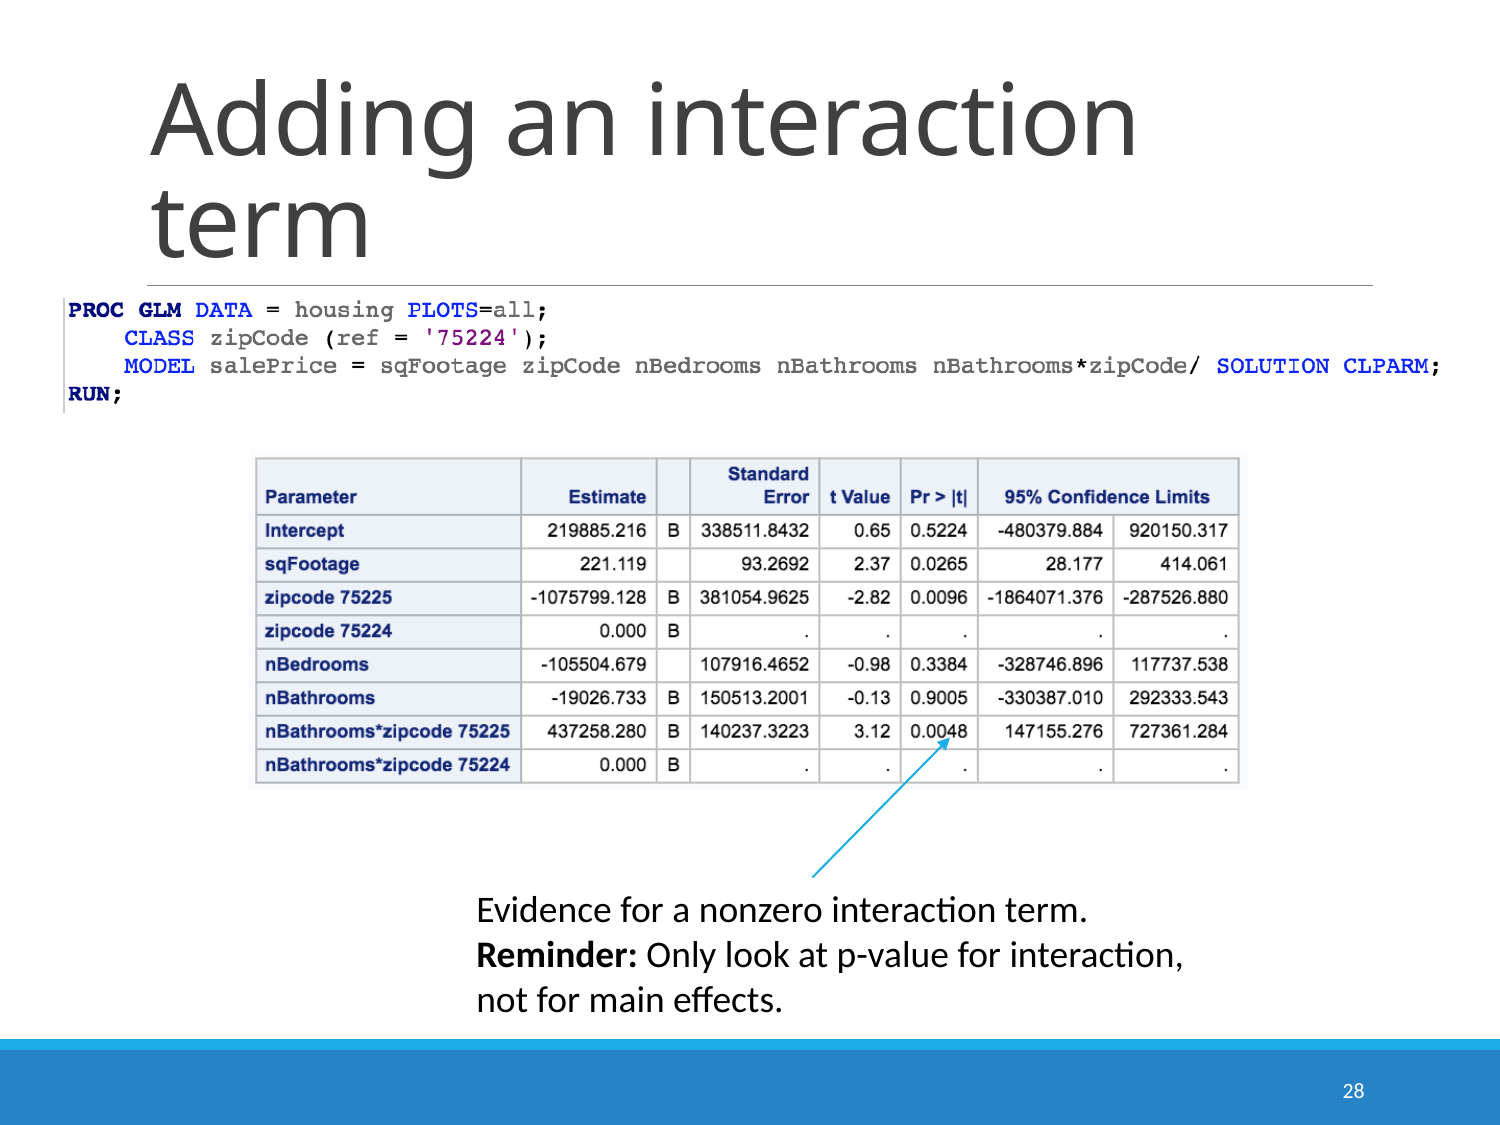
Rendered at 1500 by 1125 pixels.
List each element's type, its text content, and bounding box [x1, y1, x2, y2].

slide_number 28 [1218, 1059, 1380, 1120]
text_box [811, 736, 951, 878]
picture [249, 449, 1249, 790]
title Adding an interaction term [135, 47, 1373, 285]
text_box Evidence for a nonzero interaction term. Reminder: Only look at p-value for interaction, not for main effects. [461, 877, 1238, 1027]
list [60, 297, 1450, 413]
